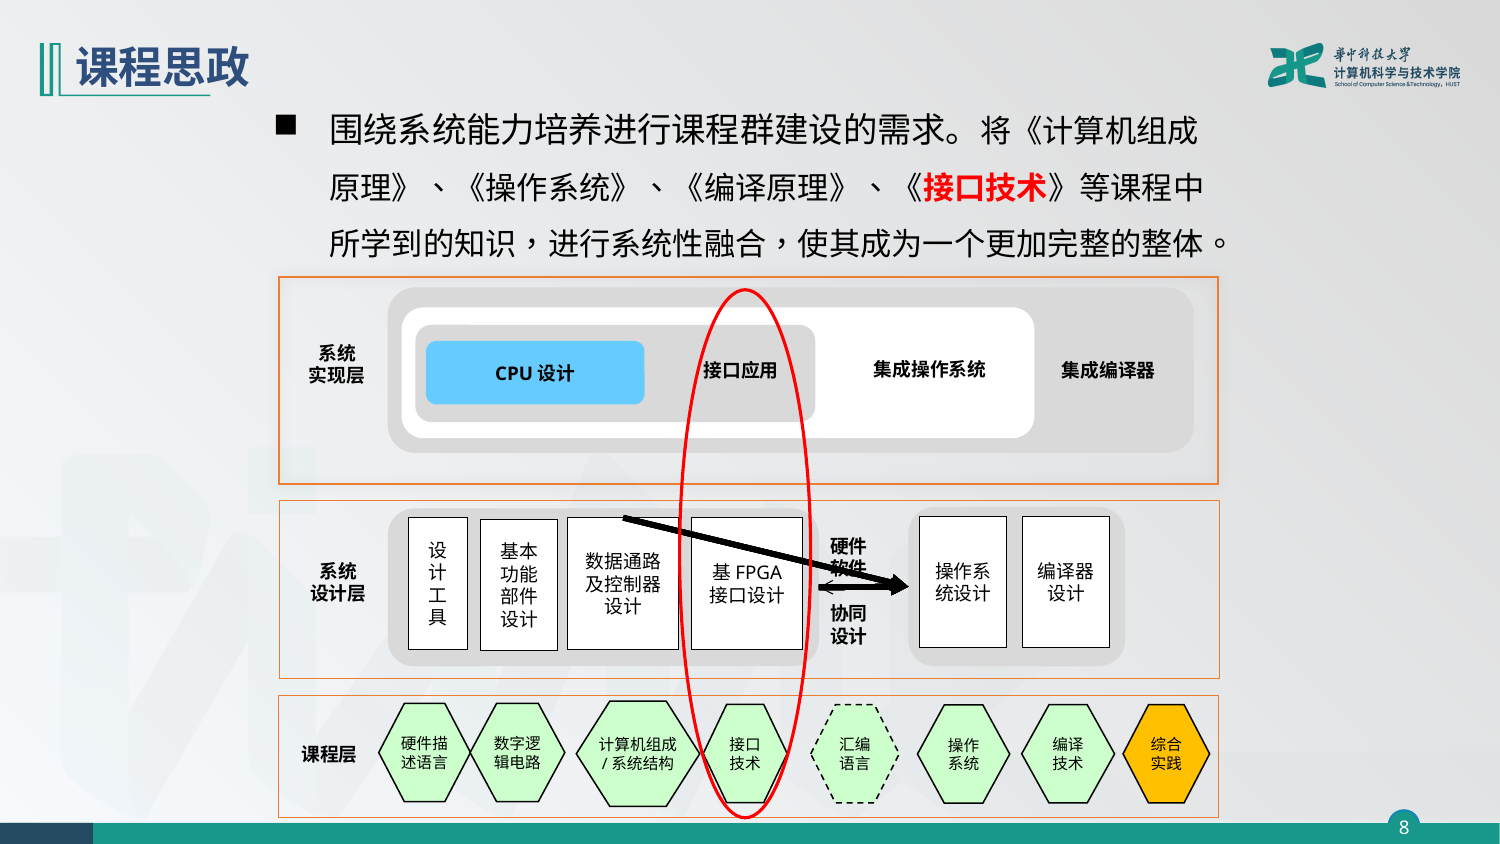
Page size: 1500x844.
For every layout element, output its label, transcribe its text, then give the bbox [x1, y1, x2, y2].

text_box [278, 277, 1220, 818]
title 课程思政 [60, 31, 1354, 108]
picture [1354, 43, 1460, 88]
text_box 围绕系统能力培养进行课程群建设的需求。将《计算机组成原理》、《操作系统》、《编译原理》、《接口技术》等课程中所学到的知识，进行系统性融合，使其成为一个更加完整的整体。 [258, 80, 1242, 270]
